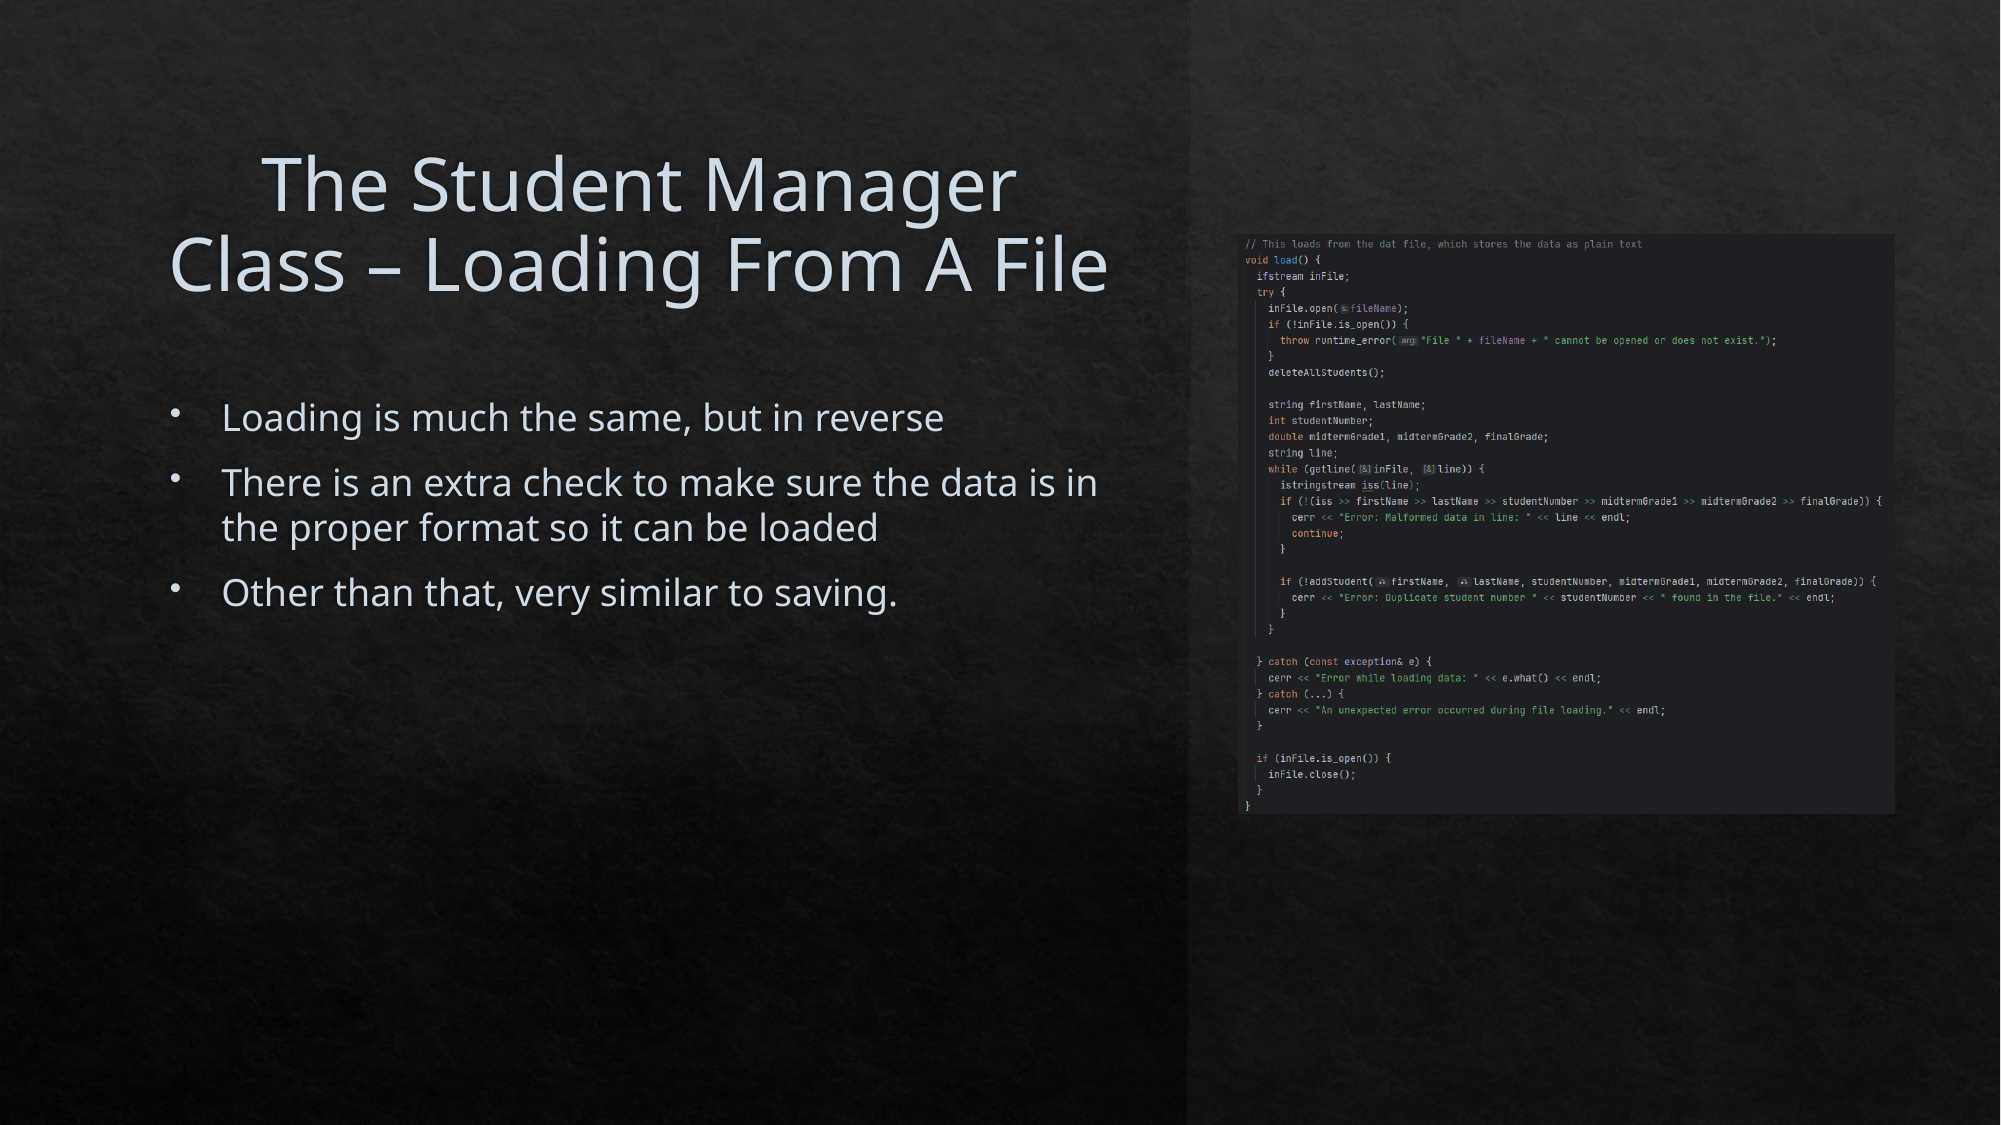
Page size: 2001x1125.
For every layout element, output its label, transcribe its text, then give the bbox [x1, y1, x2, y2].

text_box [0, 0, 1181, 1125]
list Loading is much the same, but in reverse There is an extra check to make sure the data is in the proper format so it can be loaded Other than that, very similar to saving. [149, 386, 1131, 935]
title The Student Manager Class – Loading From A File [149, 99, 1131, 356]
picture [1186, 0, 2000, 1125]
